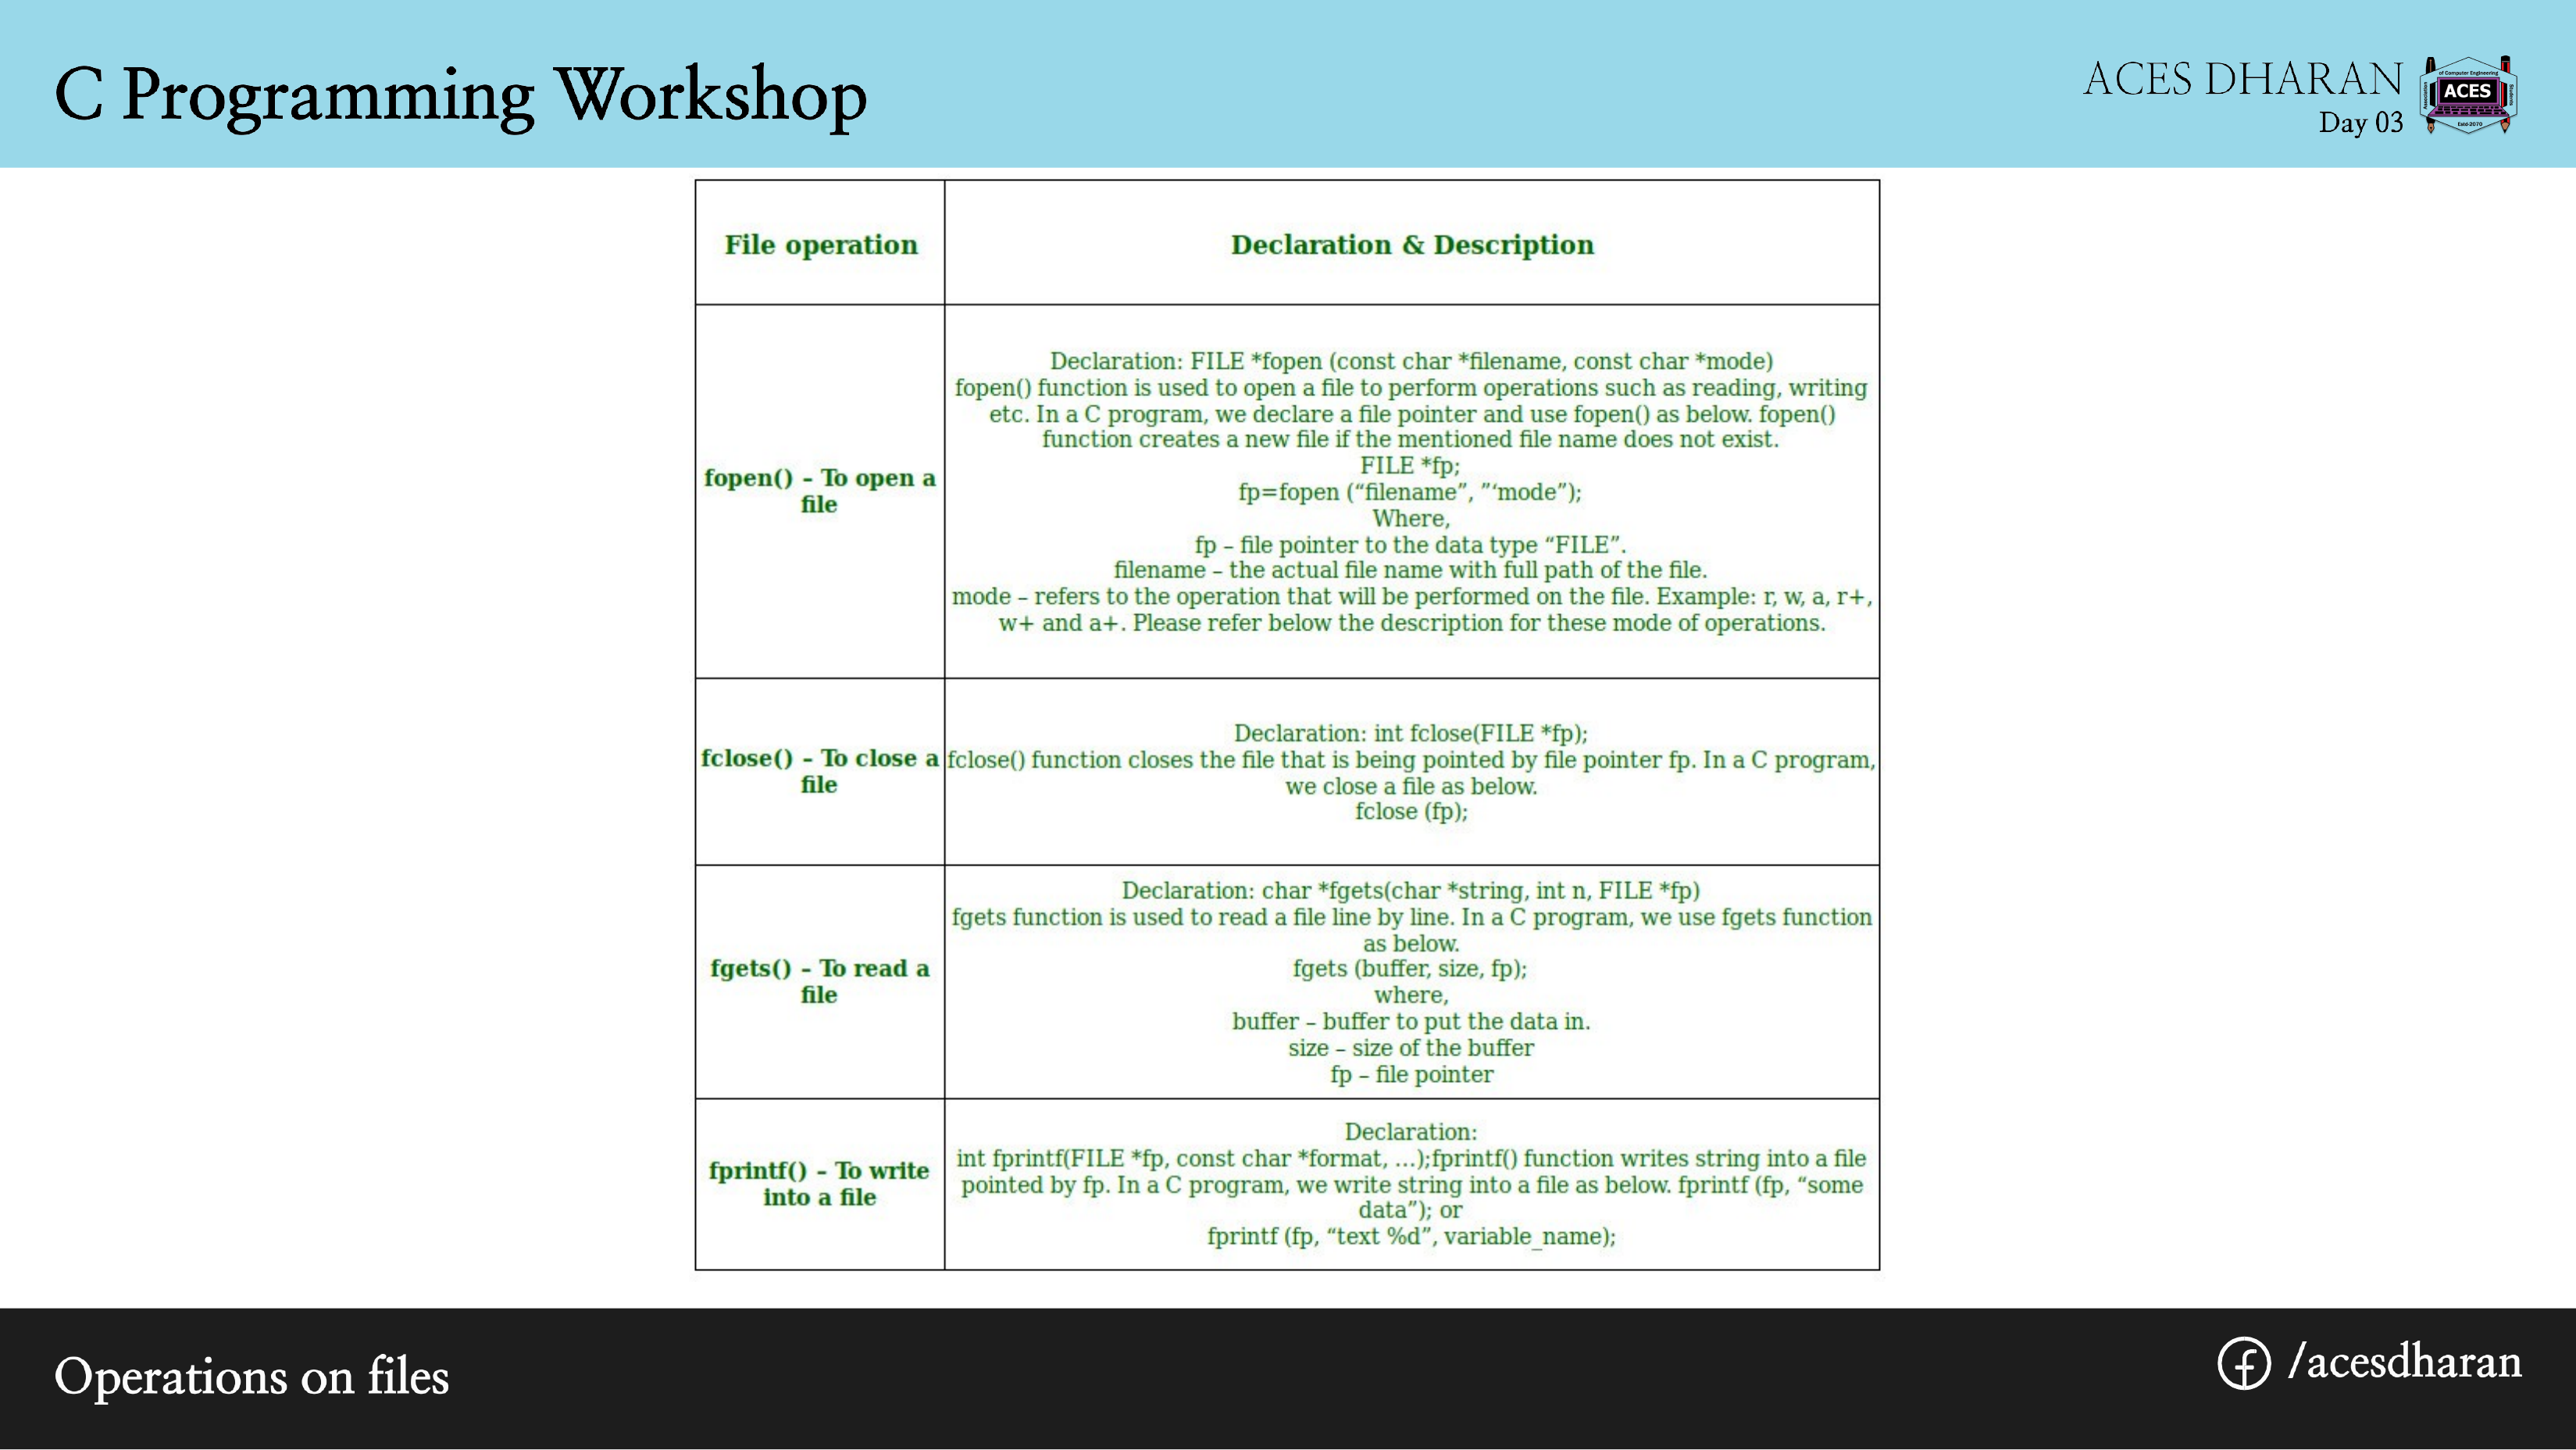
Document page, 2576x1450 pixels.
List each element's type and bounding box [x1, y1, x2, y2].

picture [688, 173, 1886, 1282]
picture [2083, 61, 2403, 95]
picture [56, 62, 866, 135]
picture [2414, 53, 2524, 141]
picture [2320, 111, 2403, 138]
text_box [0, 1308, 2576, 1450]
